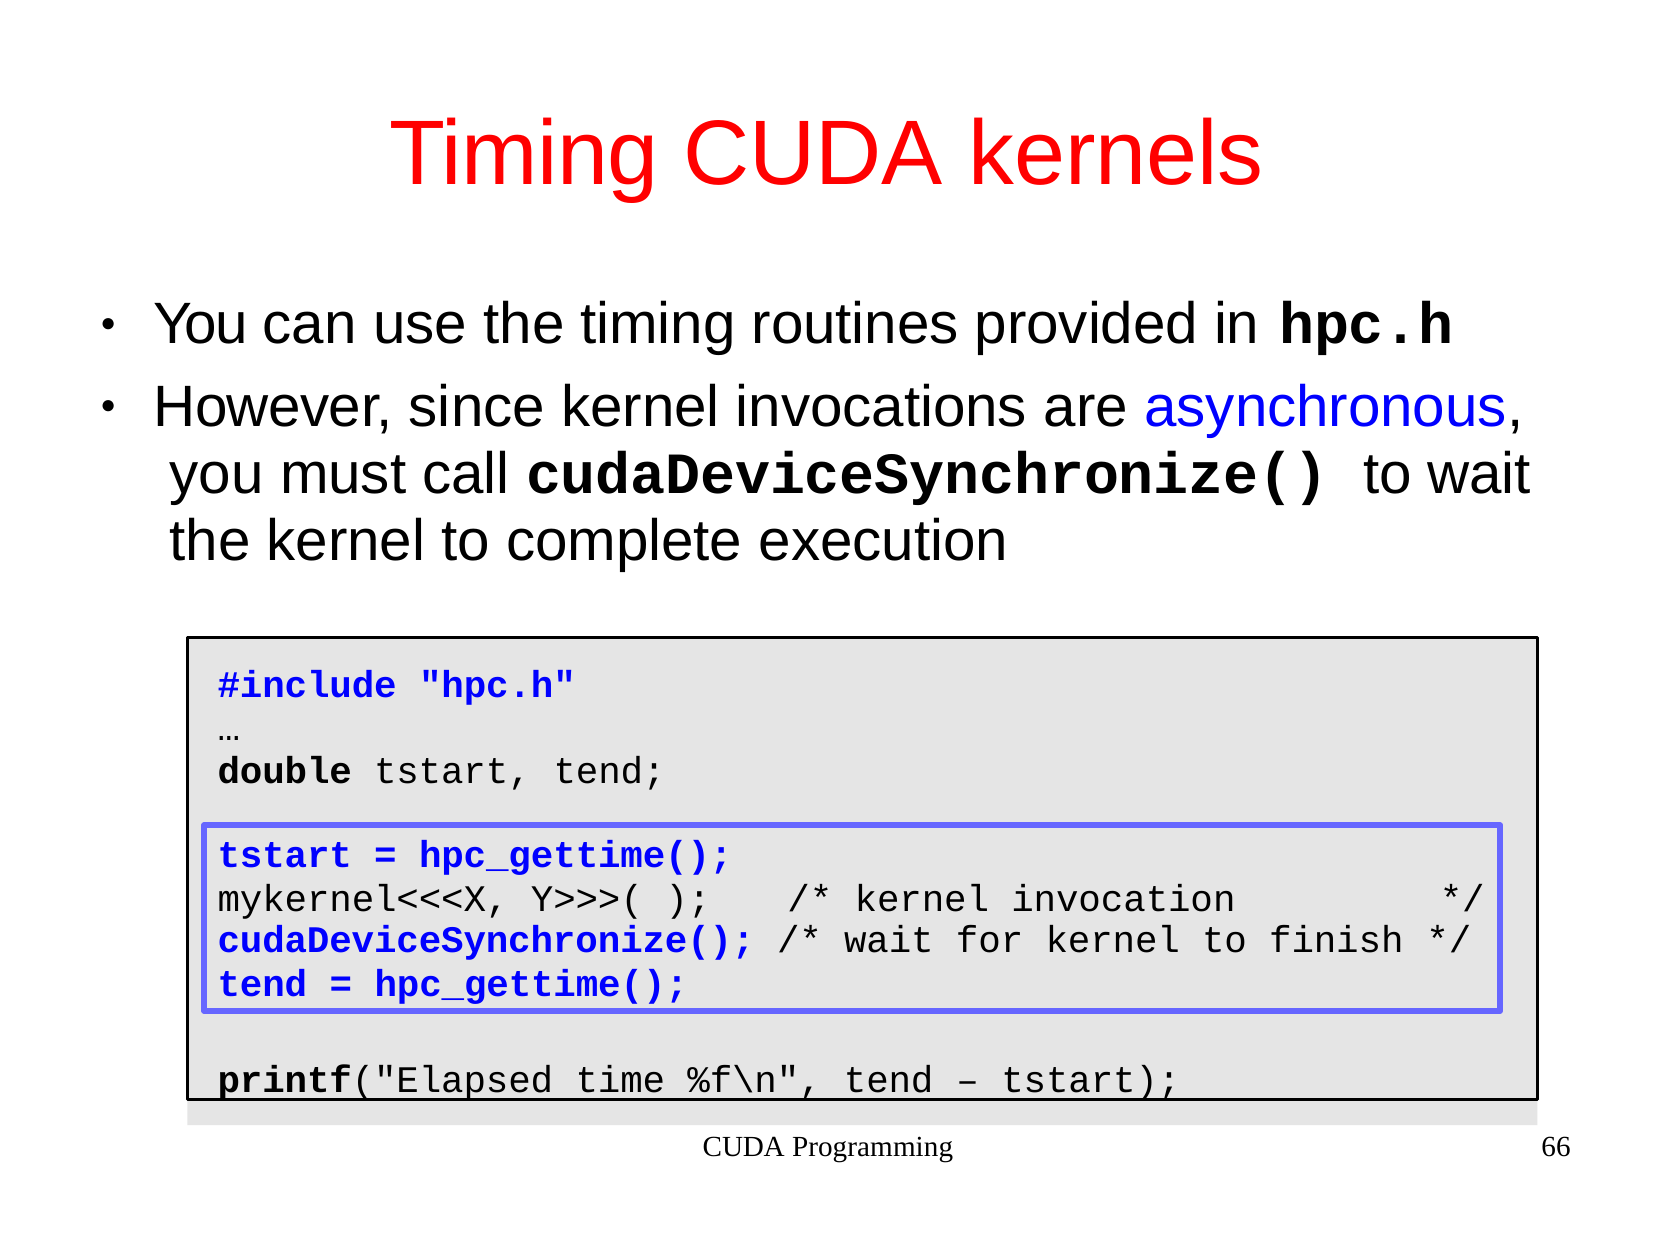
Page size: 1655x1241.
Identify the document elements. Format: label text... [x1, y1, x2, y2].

footer CUDA Programming [700, 1127, 955, 1241]
title Timing CUDA kernels [387, 90, 1265, 267]
text_box ● [98, 303, 124, 337]
text_box [204, 825, 1501, 1012]
slide_number 66 [1523, 1127, 1575, 1241]
text_box [187, 1100, 1538, 1126]
text_box ● [98, 385, 124, 420]
text_box #include "hpc.h" … double tstart, tend; printf("Elapsed time %f\n", tend – tstart); [187, 637, 1538, 1100]
text_box You can use the timing routines provided in hpc.h However, since kernel invocations are asynchronous, you must call cudaDeviceSynchronize() to wait the kernel to complete execution [151, 267, 1533, 574]
